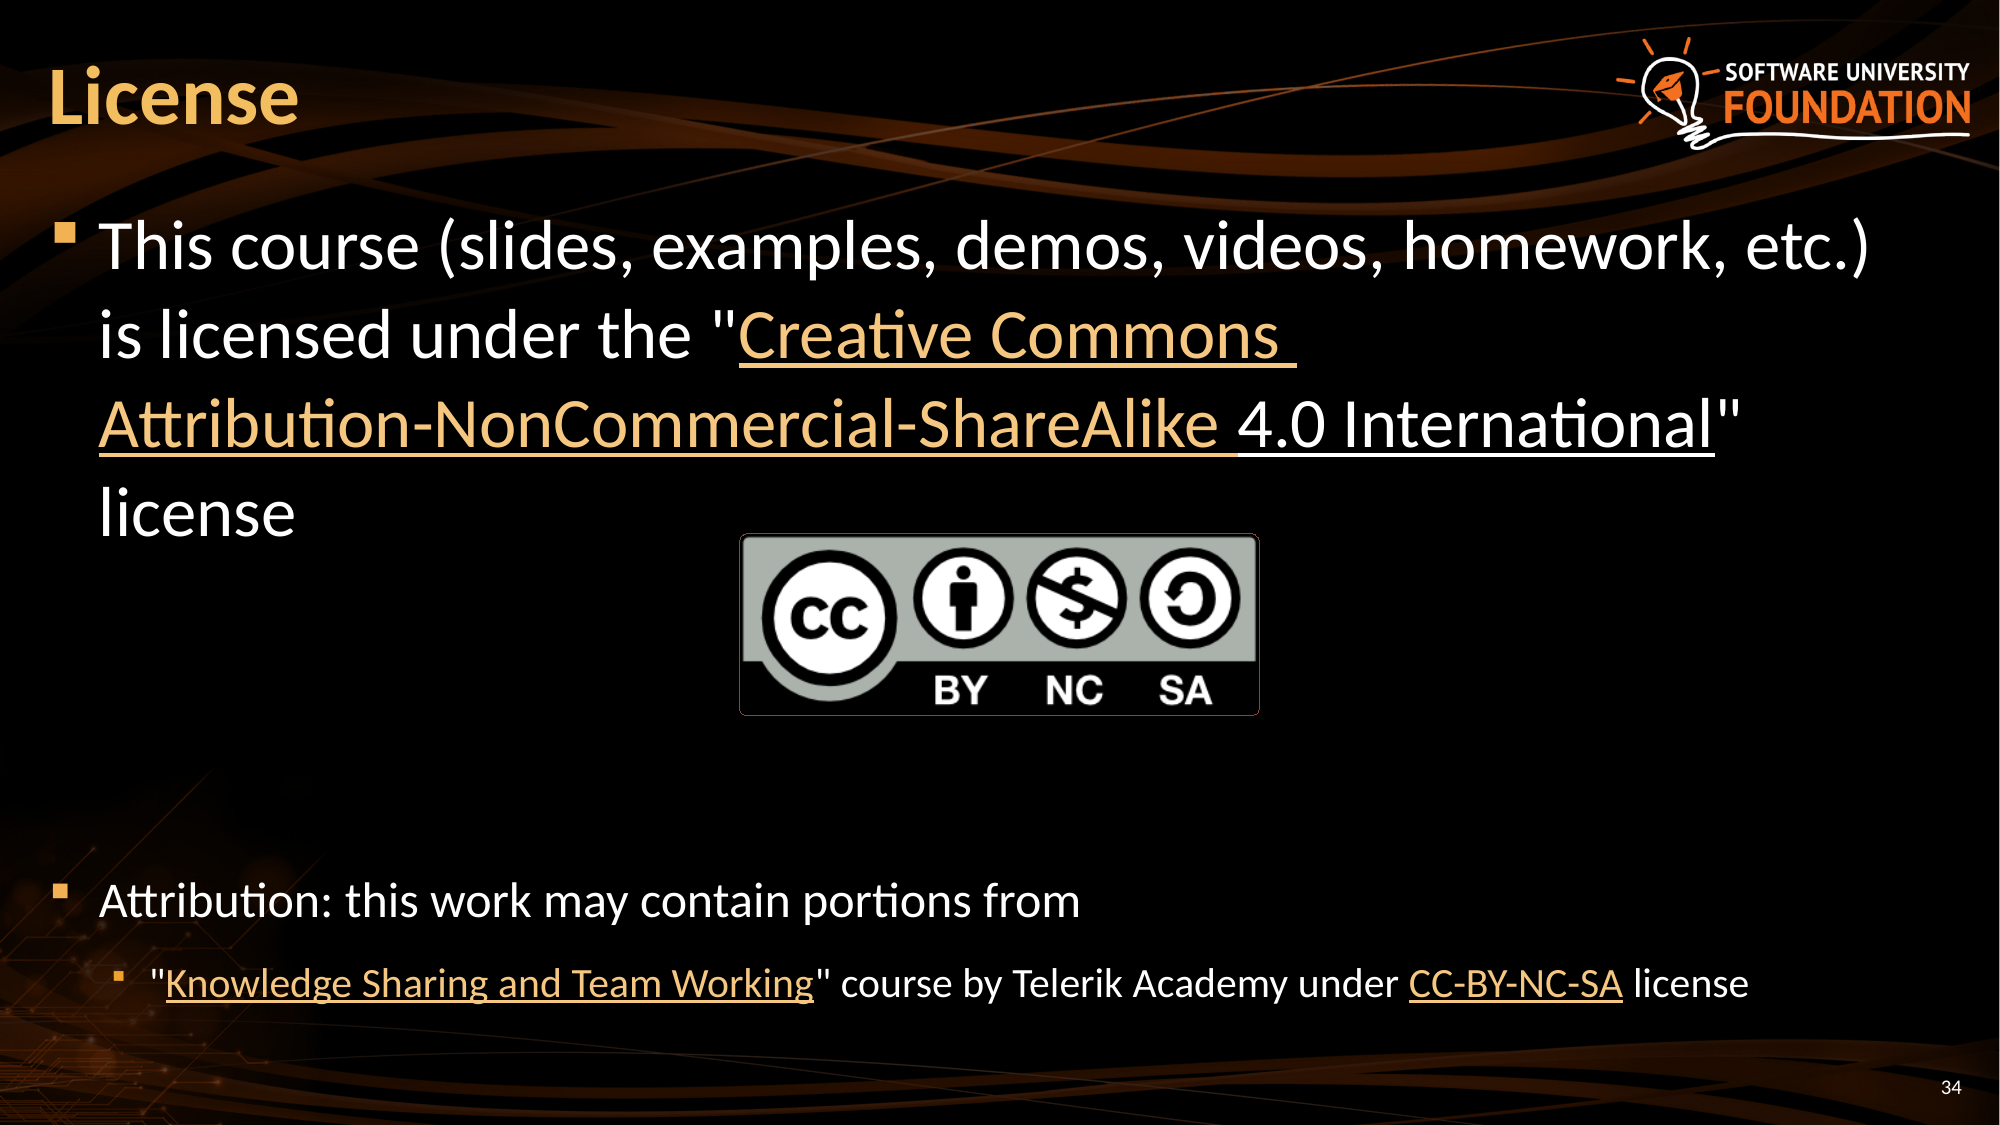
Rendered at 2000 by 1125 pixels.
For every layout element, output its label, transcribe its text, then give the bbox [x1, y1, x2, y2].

picture [0, 0, 2000, 1125]
list This course (slides, examples, demos, videos, homework, etc.) is licensed under the "Creative Commons Attribution-NonCommercial-ShareAlike 4.0 International" license Attribution: this work may contain portions from "Knowledge Sharing and Team Working" course by Telerik Academy under CC-BY-NC-SA license [31, 188, 1968, 1103]
slide_number 34 [1897, 1070, 1968, 1103]
title License [30, 6, 1602, 189]
